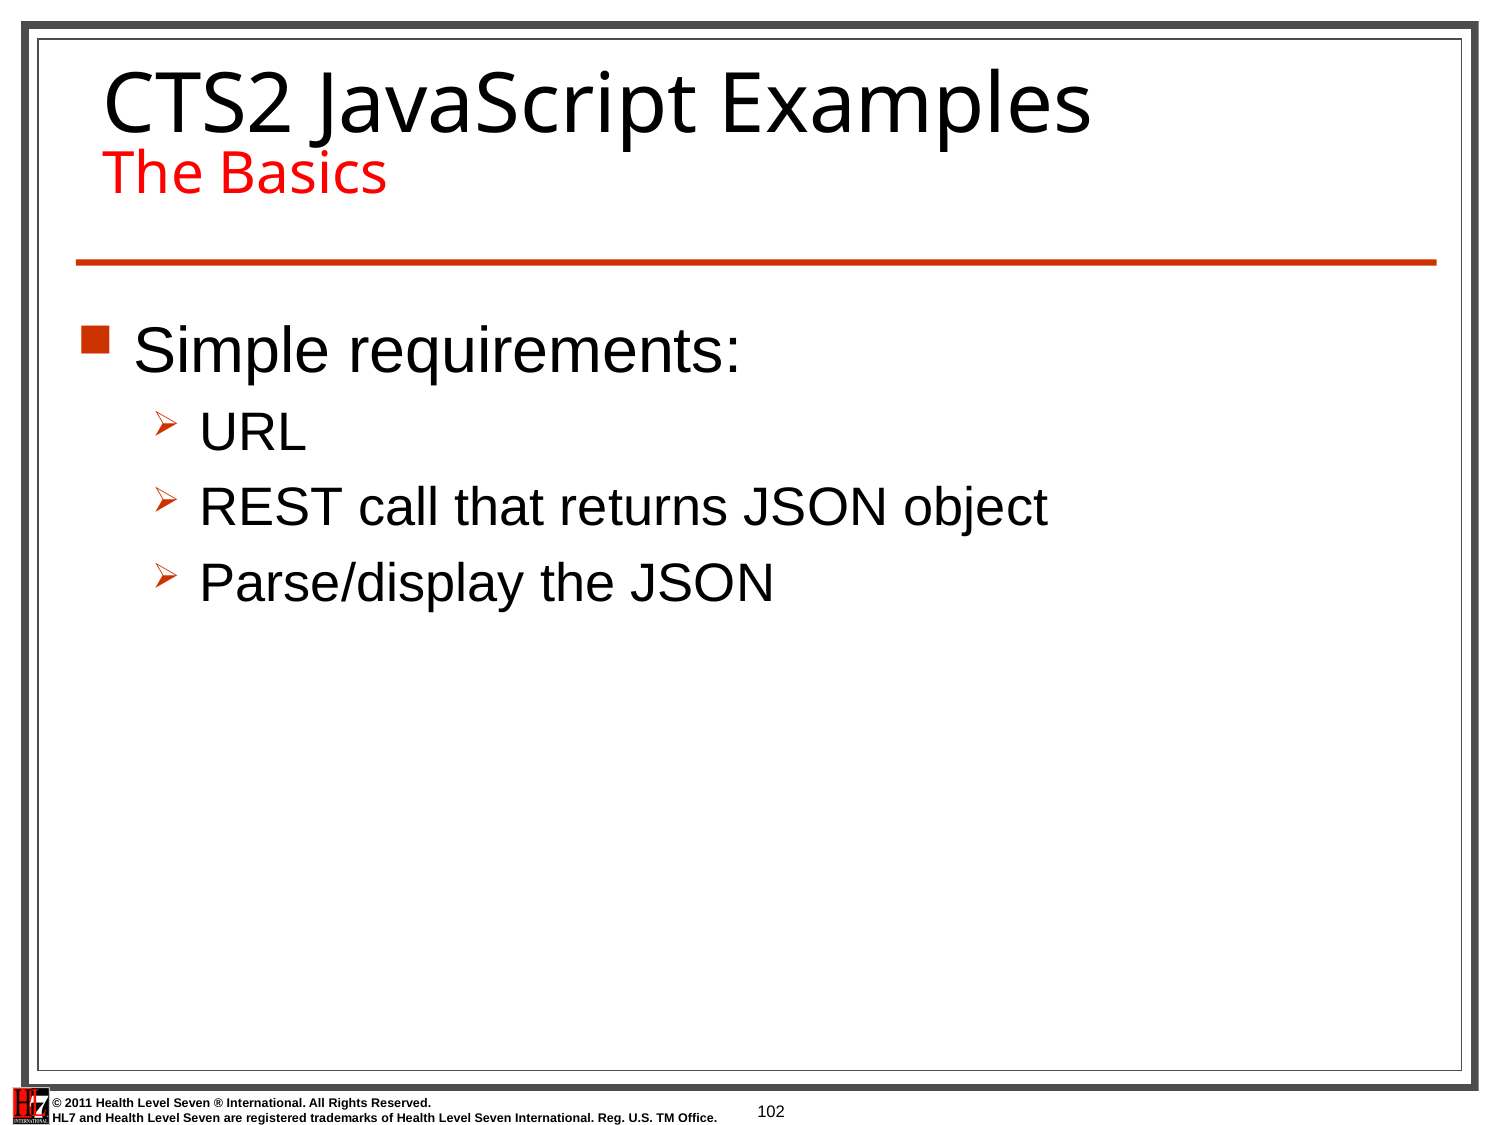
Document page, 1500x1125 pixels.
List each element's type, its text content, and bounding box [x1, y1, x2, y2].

picture [12, 1087, 50, 1125]
title CTS2 JavaScript Examples The Basics [87, 77, 1426, 213]
list Simple requirements: URL REST call that returns JSON object Parse/display the JSON [62, 299, 1438, 1026]
slide_number 102 [712, 1071, 801, 1125]
